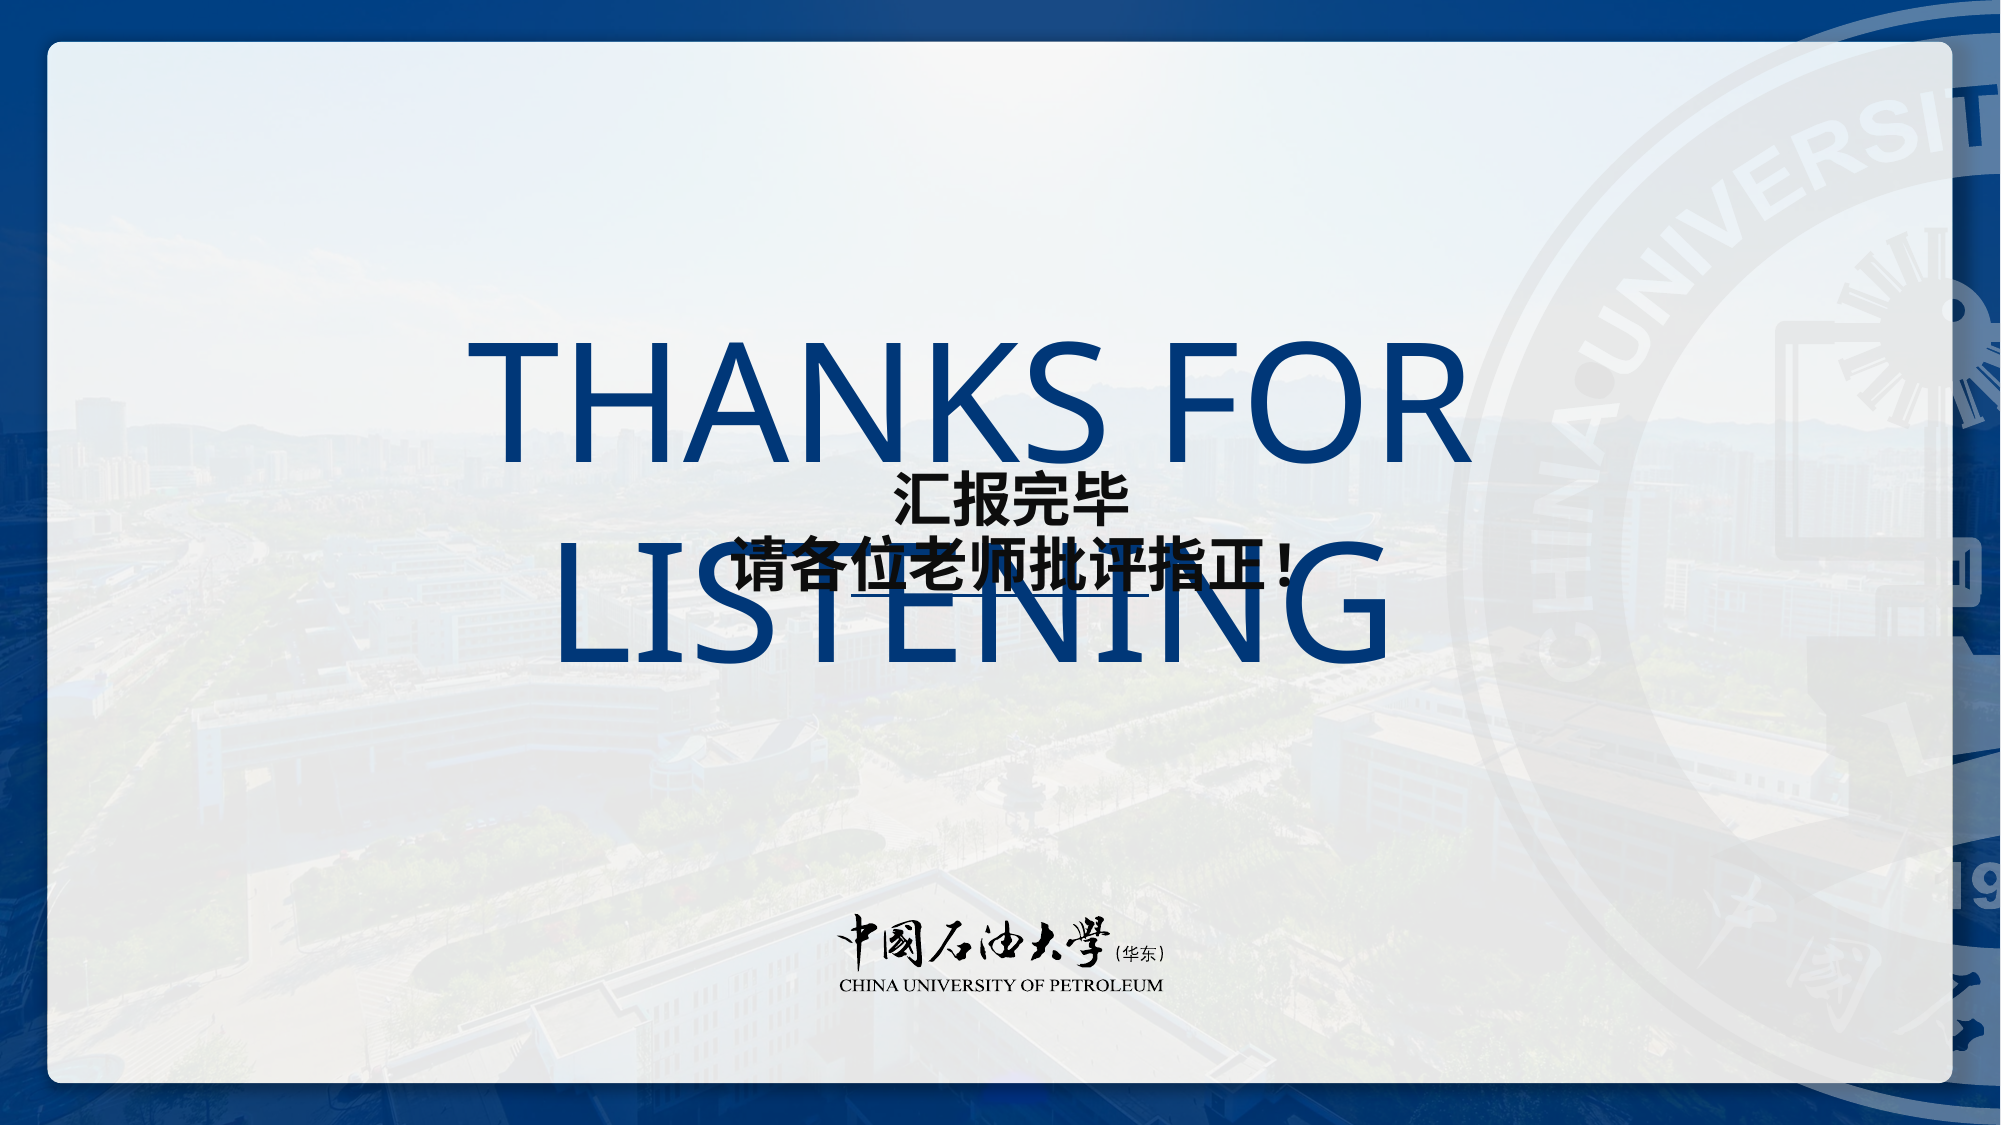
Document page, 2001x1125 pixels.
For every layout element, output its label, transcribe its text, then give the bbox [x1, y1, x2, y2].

title 汇报完毕 请各位老师批评指正! [340, 462, 1684, 600]
